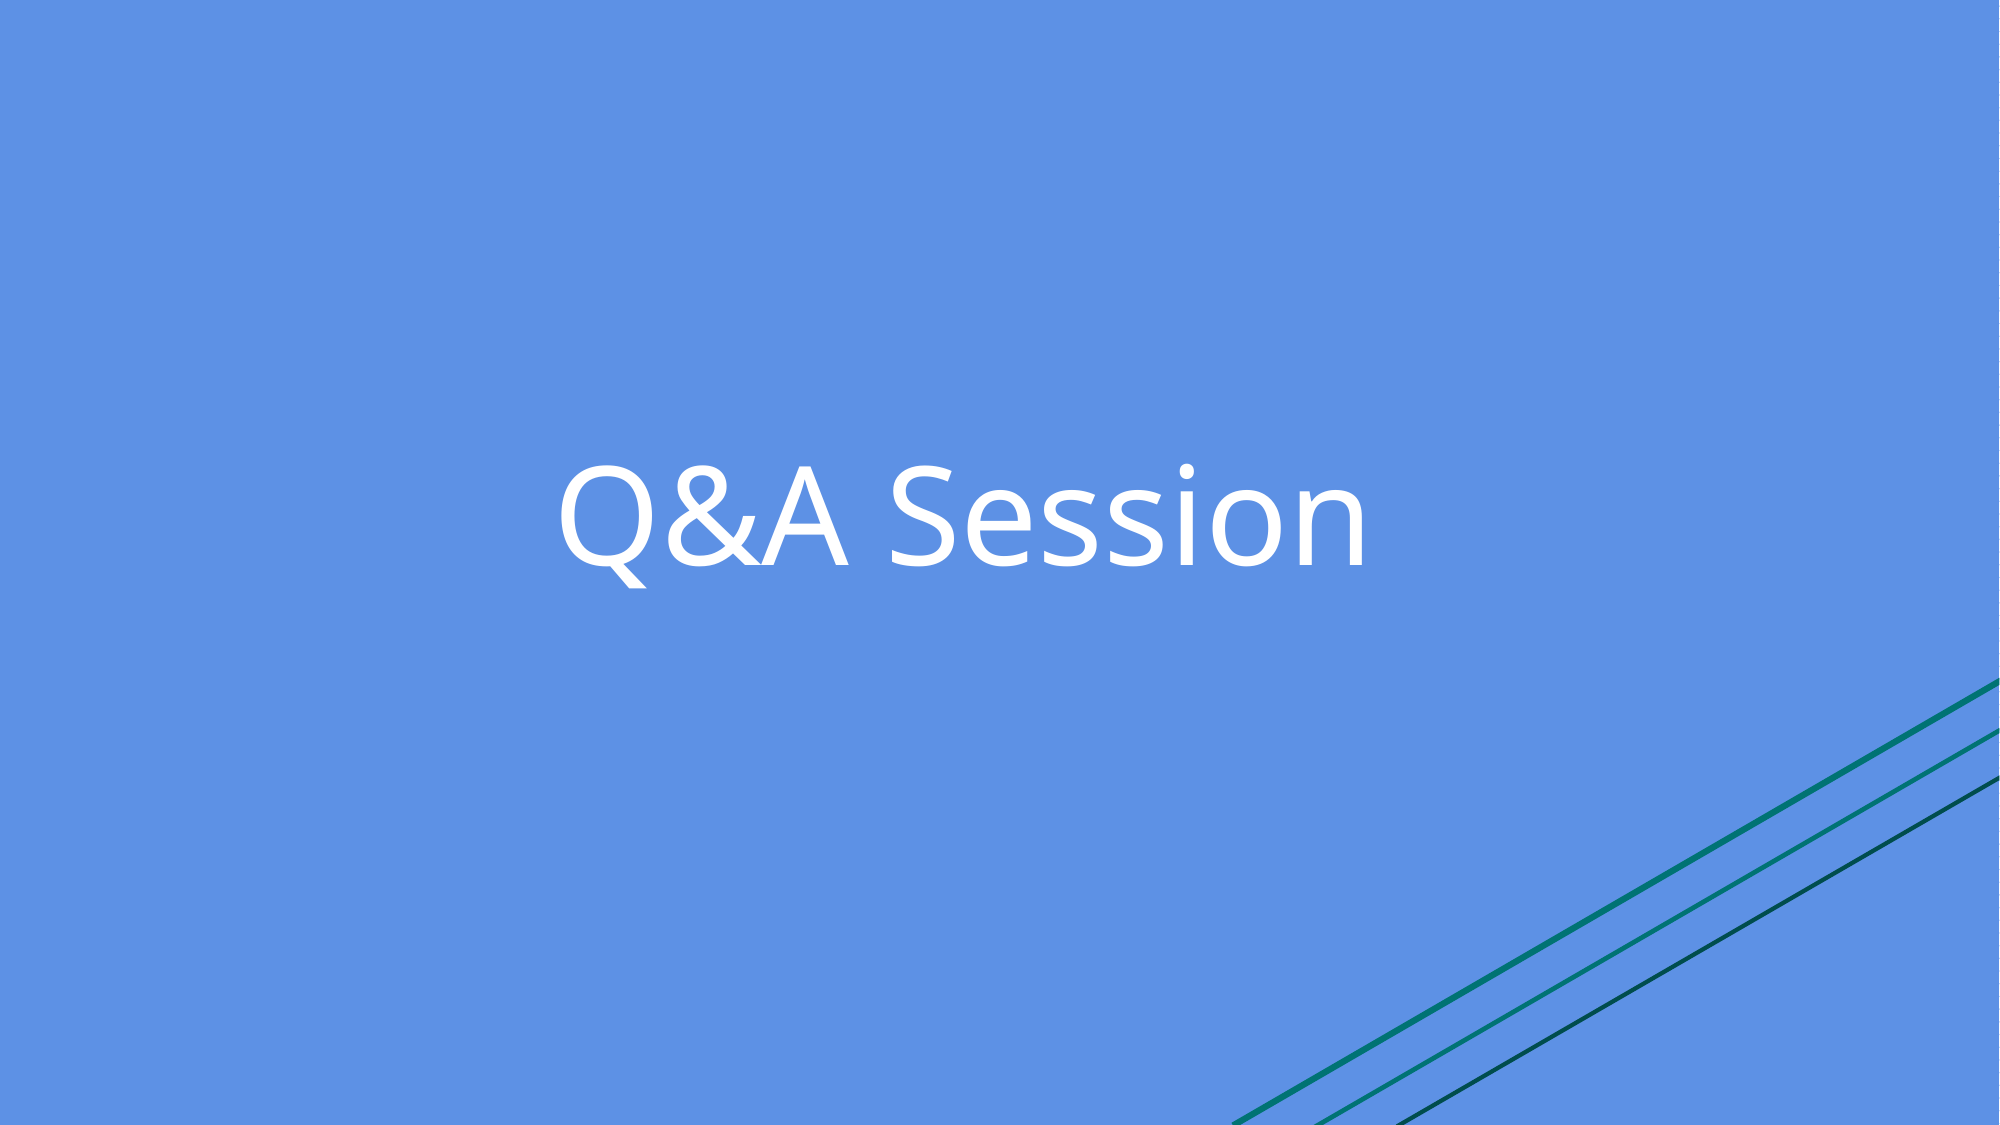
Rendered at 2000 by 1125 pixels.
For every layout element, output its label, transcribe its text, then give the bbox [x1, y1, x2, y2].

text_box Q&A Session [538, 420, 1744, 601]
